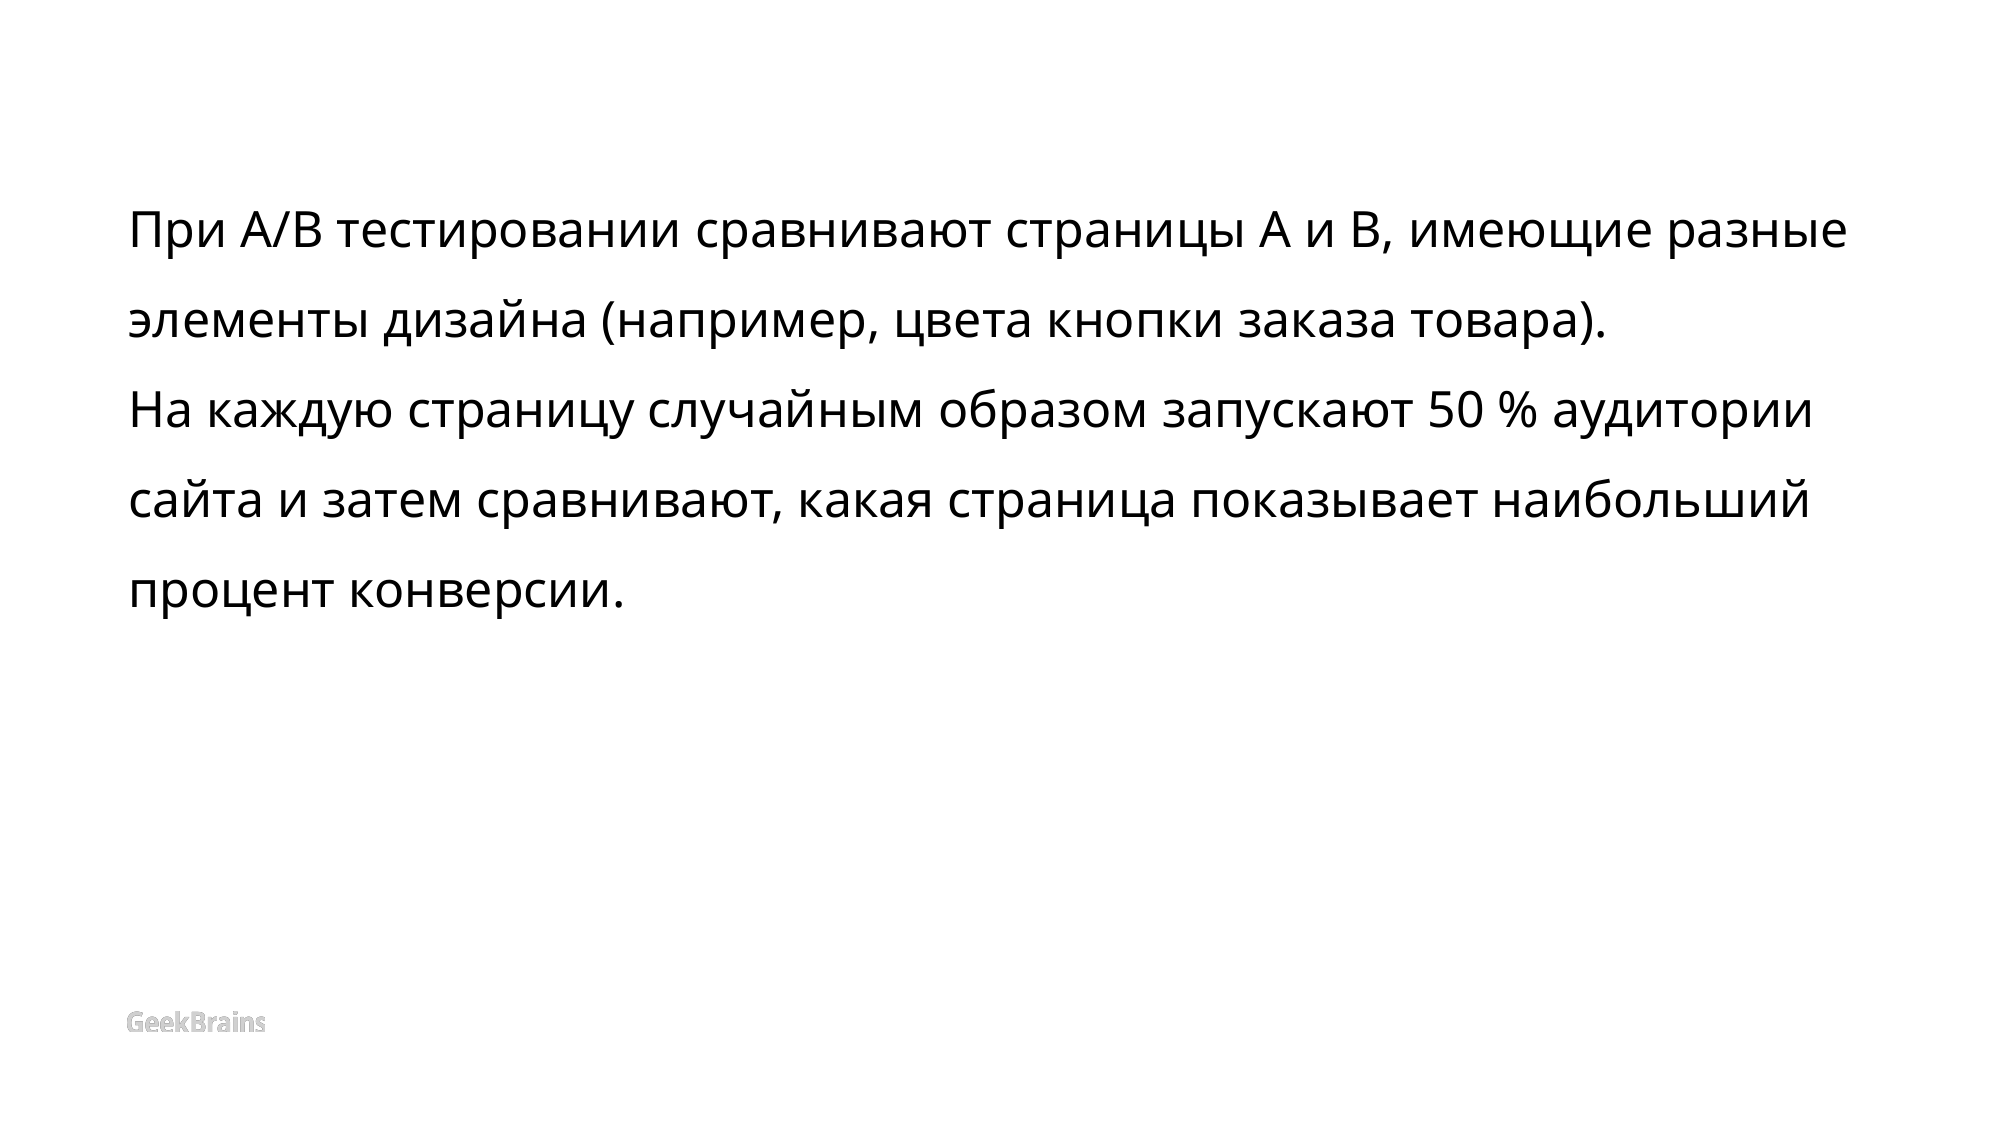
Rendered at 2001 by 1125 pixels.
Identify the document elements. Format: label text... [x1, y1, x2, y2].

picture [127, 1011, 265, 1032]
title При A/В тестировании сравнивают страницы A и B, имеющие разные элементы дизайна (например, цвета кнопки заказа товара). На каждую страницу случайным образом запускают 50 % аудитории сайта и затем сравнивают, какая страница показывает наибольший процент конверсии. [113, 75, 1887, 626]
